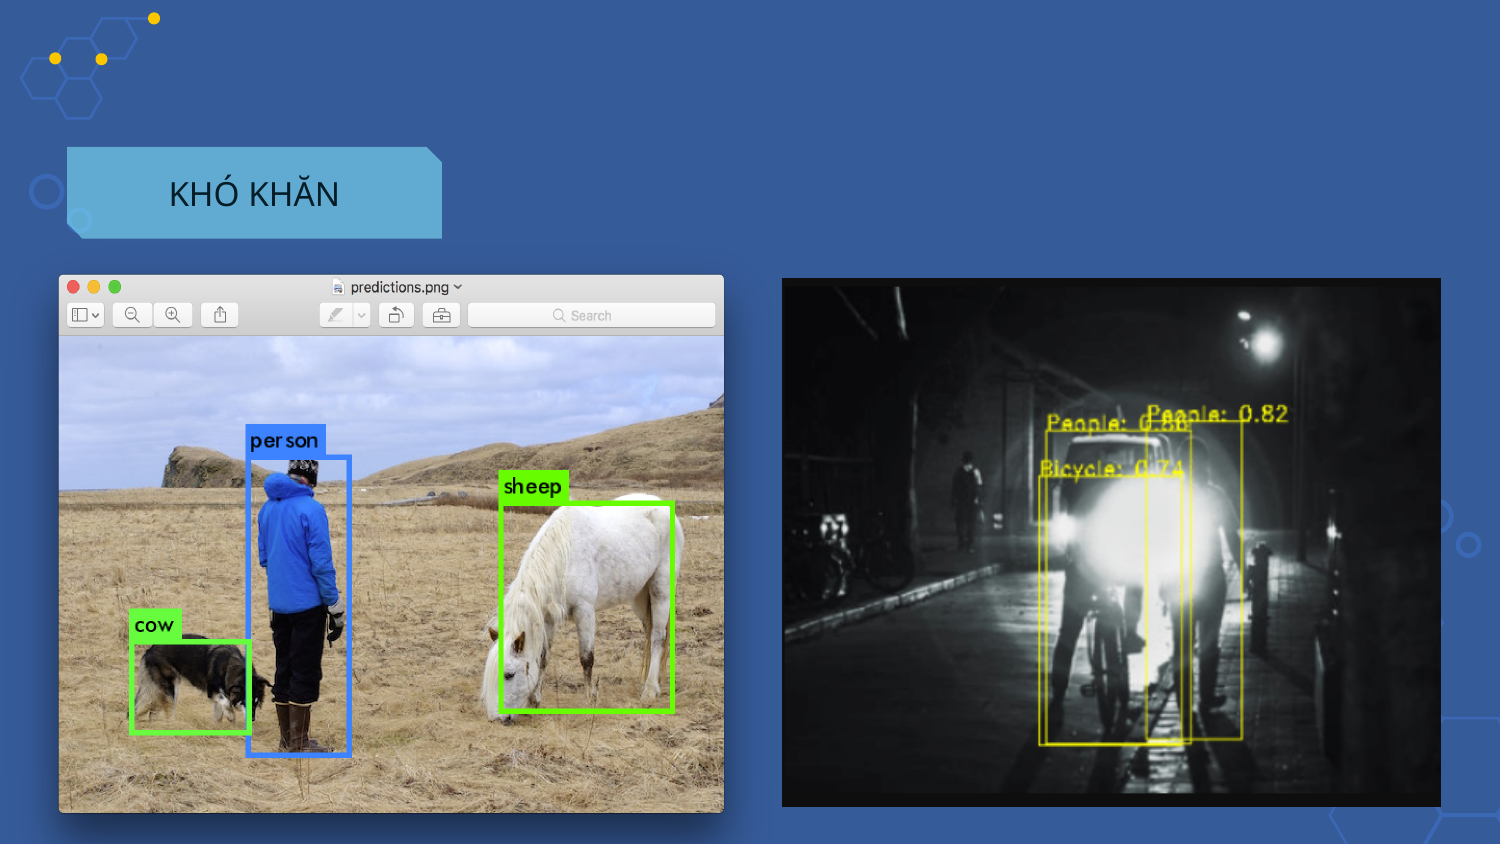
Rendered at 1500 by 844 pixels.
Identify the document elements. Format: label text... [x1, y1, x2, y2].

text_box KHÓ KHĂN [67, 146, 442, 237]
picture [0, 238, 1441, 844]
